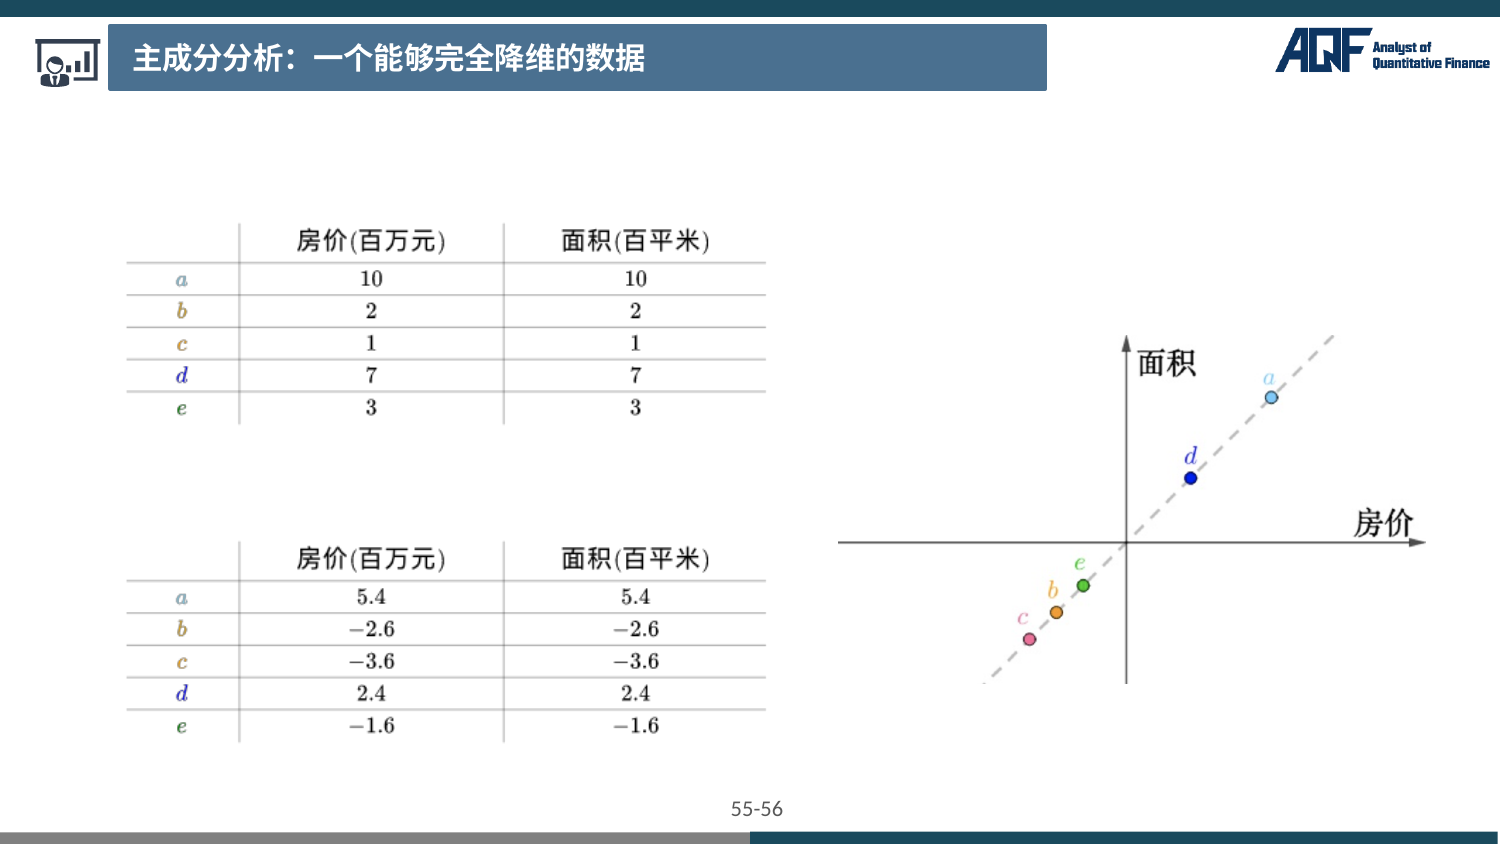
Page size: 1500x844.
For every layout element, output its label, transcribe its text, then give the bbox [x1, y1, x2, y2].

list 主成分分析：一个能够完全降维的数据 [117, 32, 1039, 84]
picture [76, 221, 1458, 755]
picture [1252, 2, 1500, 102]
